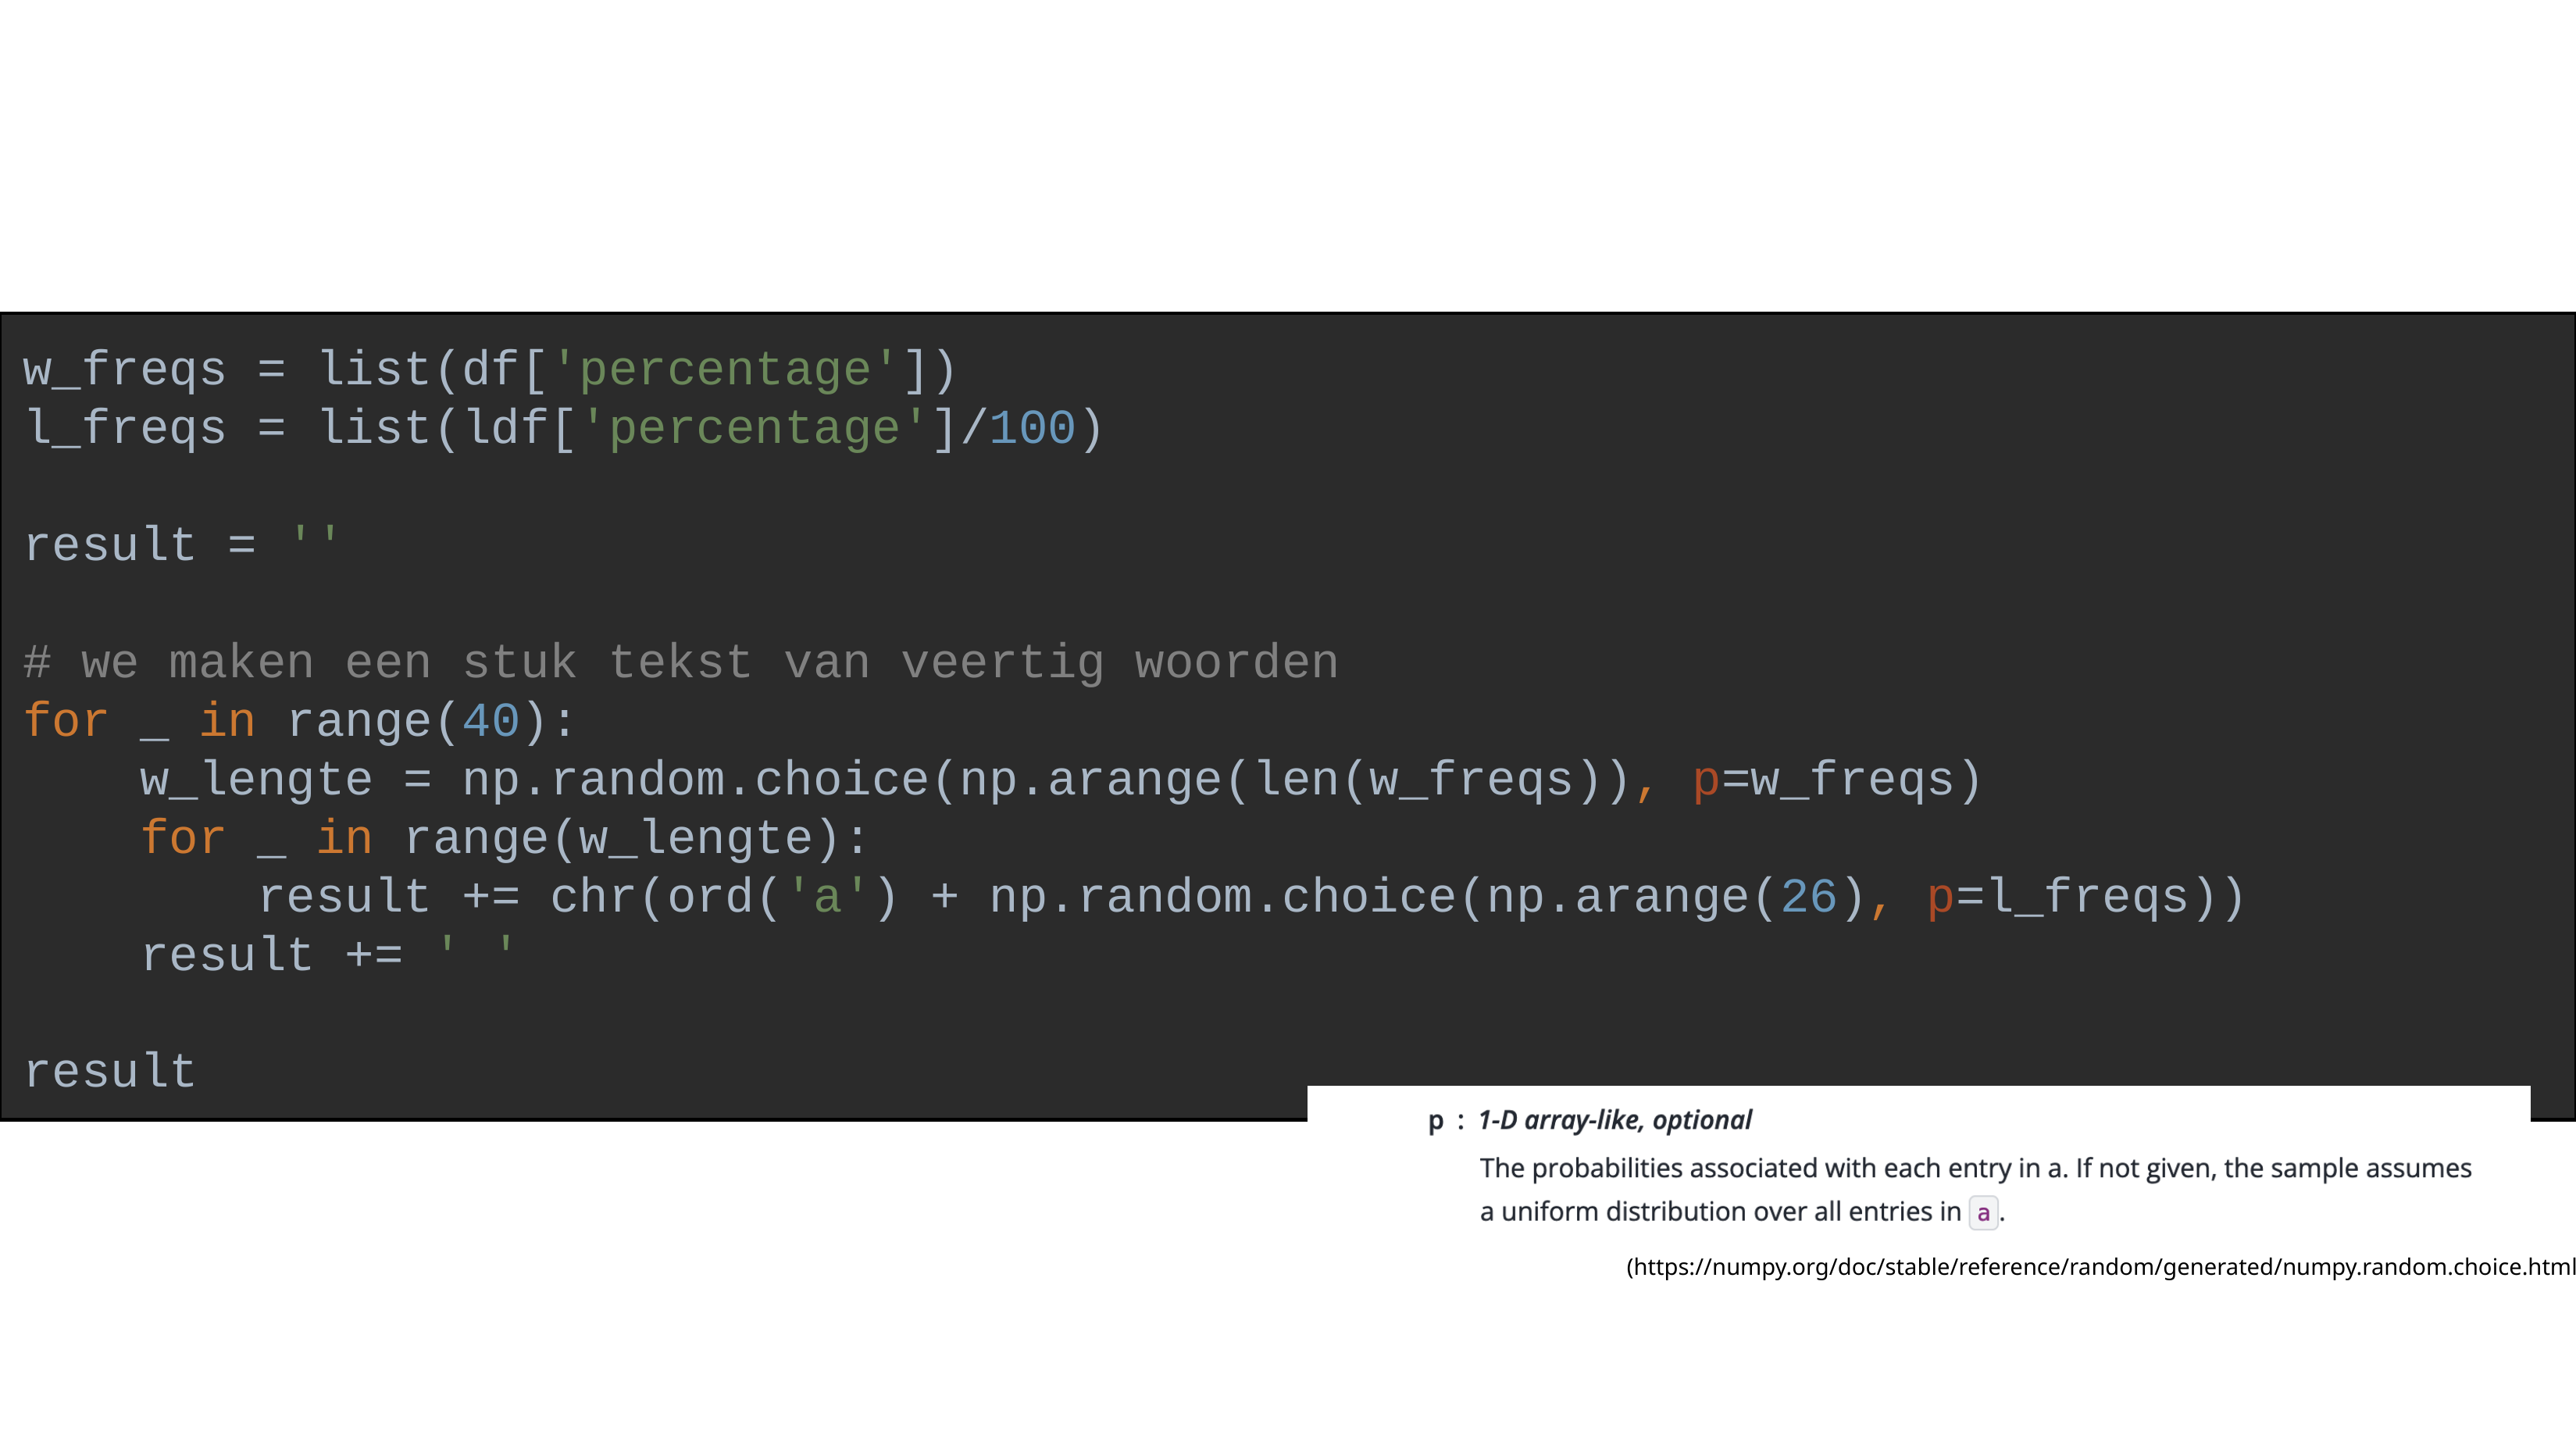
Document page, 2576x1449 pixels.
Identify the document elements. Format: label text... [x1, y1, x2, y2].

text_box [1308, 1086, 2531, 1283]
text_box w_freqs = list(df['percentage']) l_freqs = list(ldf['percentage']/100) result = '' # we maken een stuk tekst van veertig woorden for _ in range(40): w_lengte = np.random.choice(np.arange(len(w_freqs)), p=w_freqs) for _ in range(w_lengte): result += chr(ord('a') + np.random.choice(np.arange(26), p=l_freqs)) result += ' ' result [0, 312, 2576, 1120]
